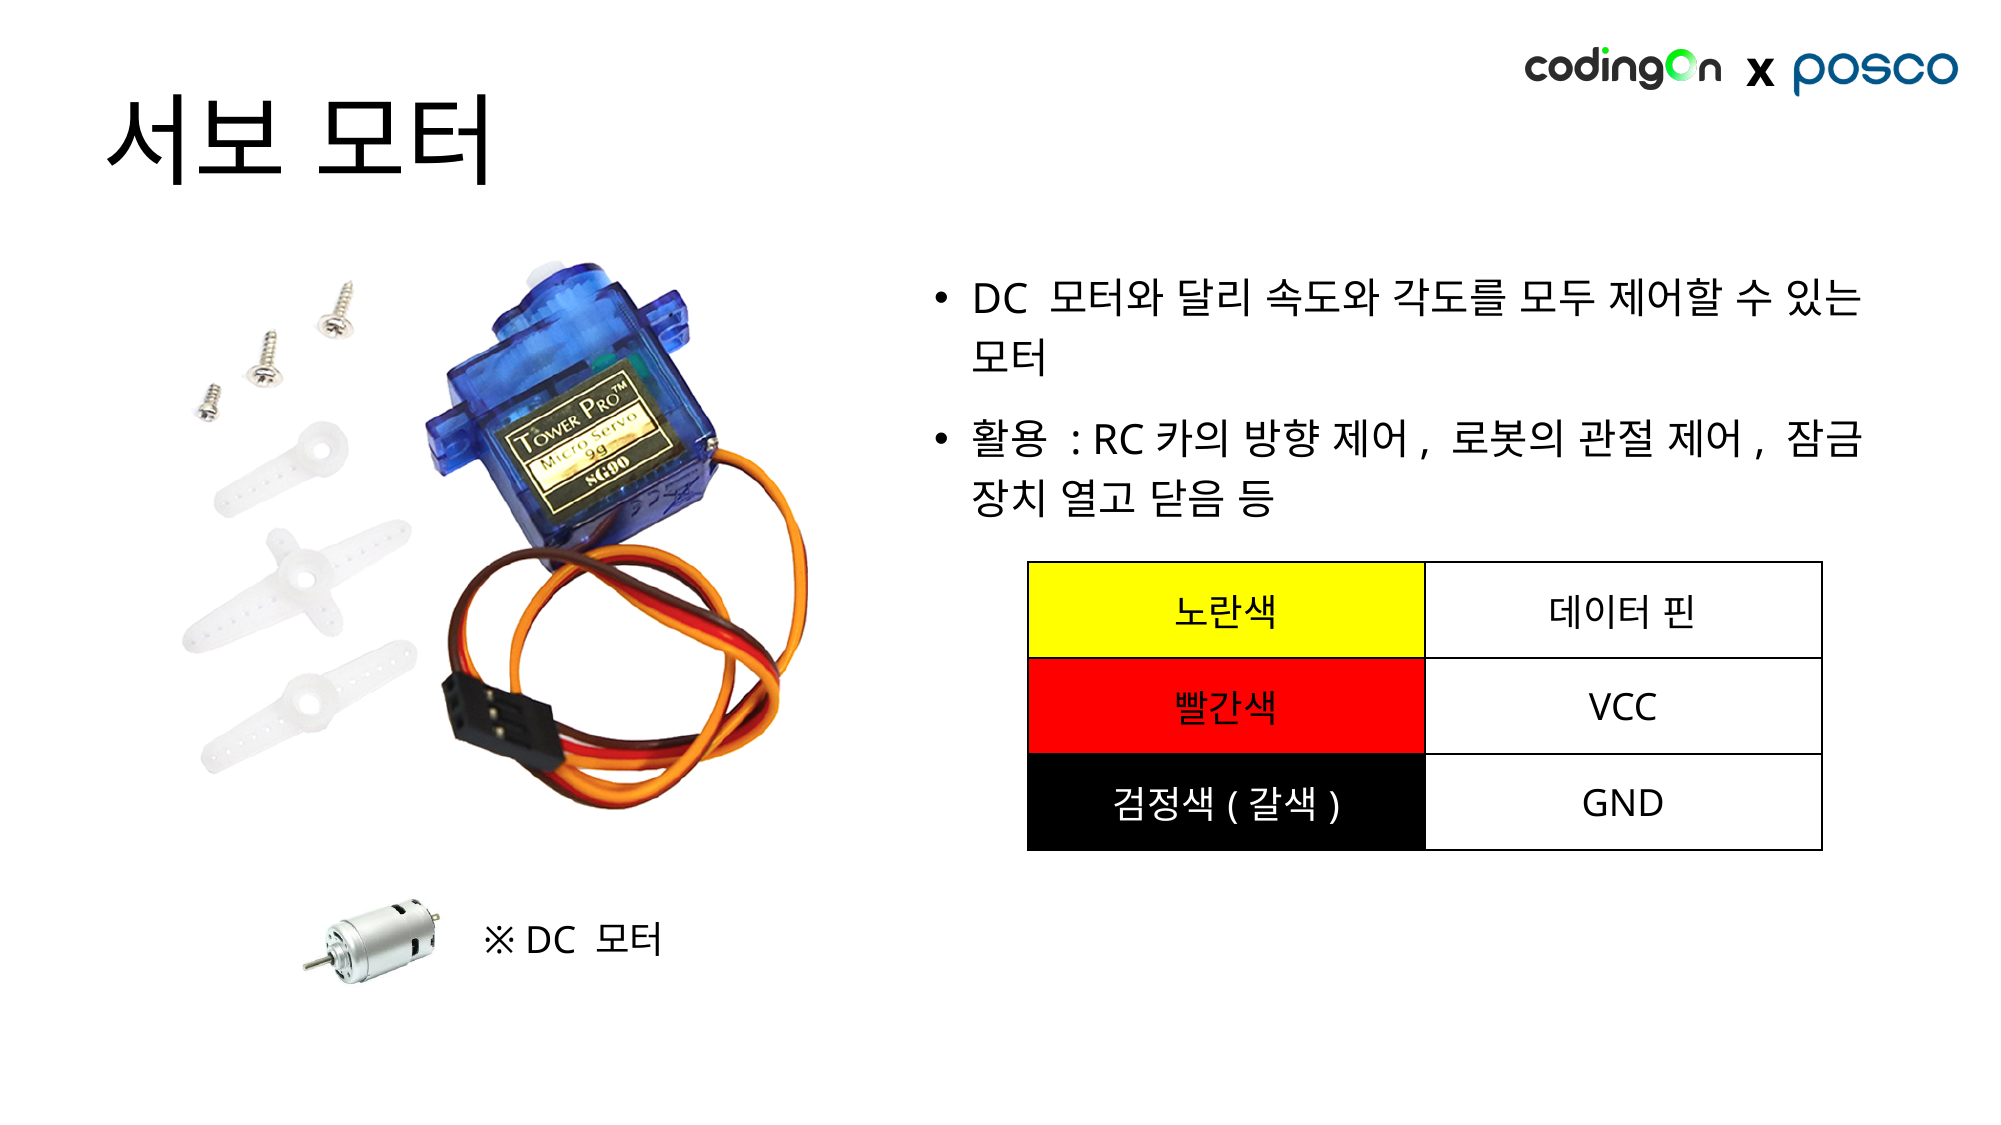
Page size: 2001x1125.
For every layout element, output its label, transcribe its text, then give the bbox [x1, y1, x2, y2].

table_cell VCC [1426, 659, 1821, 753]
list DC 모터와 달리 속도와 각도를 모두 제어할 수 있는 모터 활용 : RC카의 방향 제어, 로봇의 관절 제어, 잠금 장치 열고 닫음 등 [919, 254, 1881, 959]
text_box ※ DC 모터 [469, 908, 714, 969]
picture [178, 254, 811, 817]
table_cell 검정색(갈색) [1029, 755, 1424, 849]
title 서보 모터 [87, 36, 1813, 255]
picture [1813, 47, 1960, 101]
picture [293, 886, 449, 992]
table_cell GND [1426, 755, 1821, 849]
table_cell 빨간색 [1029, 659, 1424, 753]
table_header 데이터 핀 [1426, 563, 1821, 657]
table_header 노란색 [1029, 563, 1424, 657]
